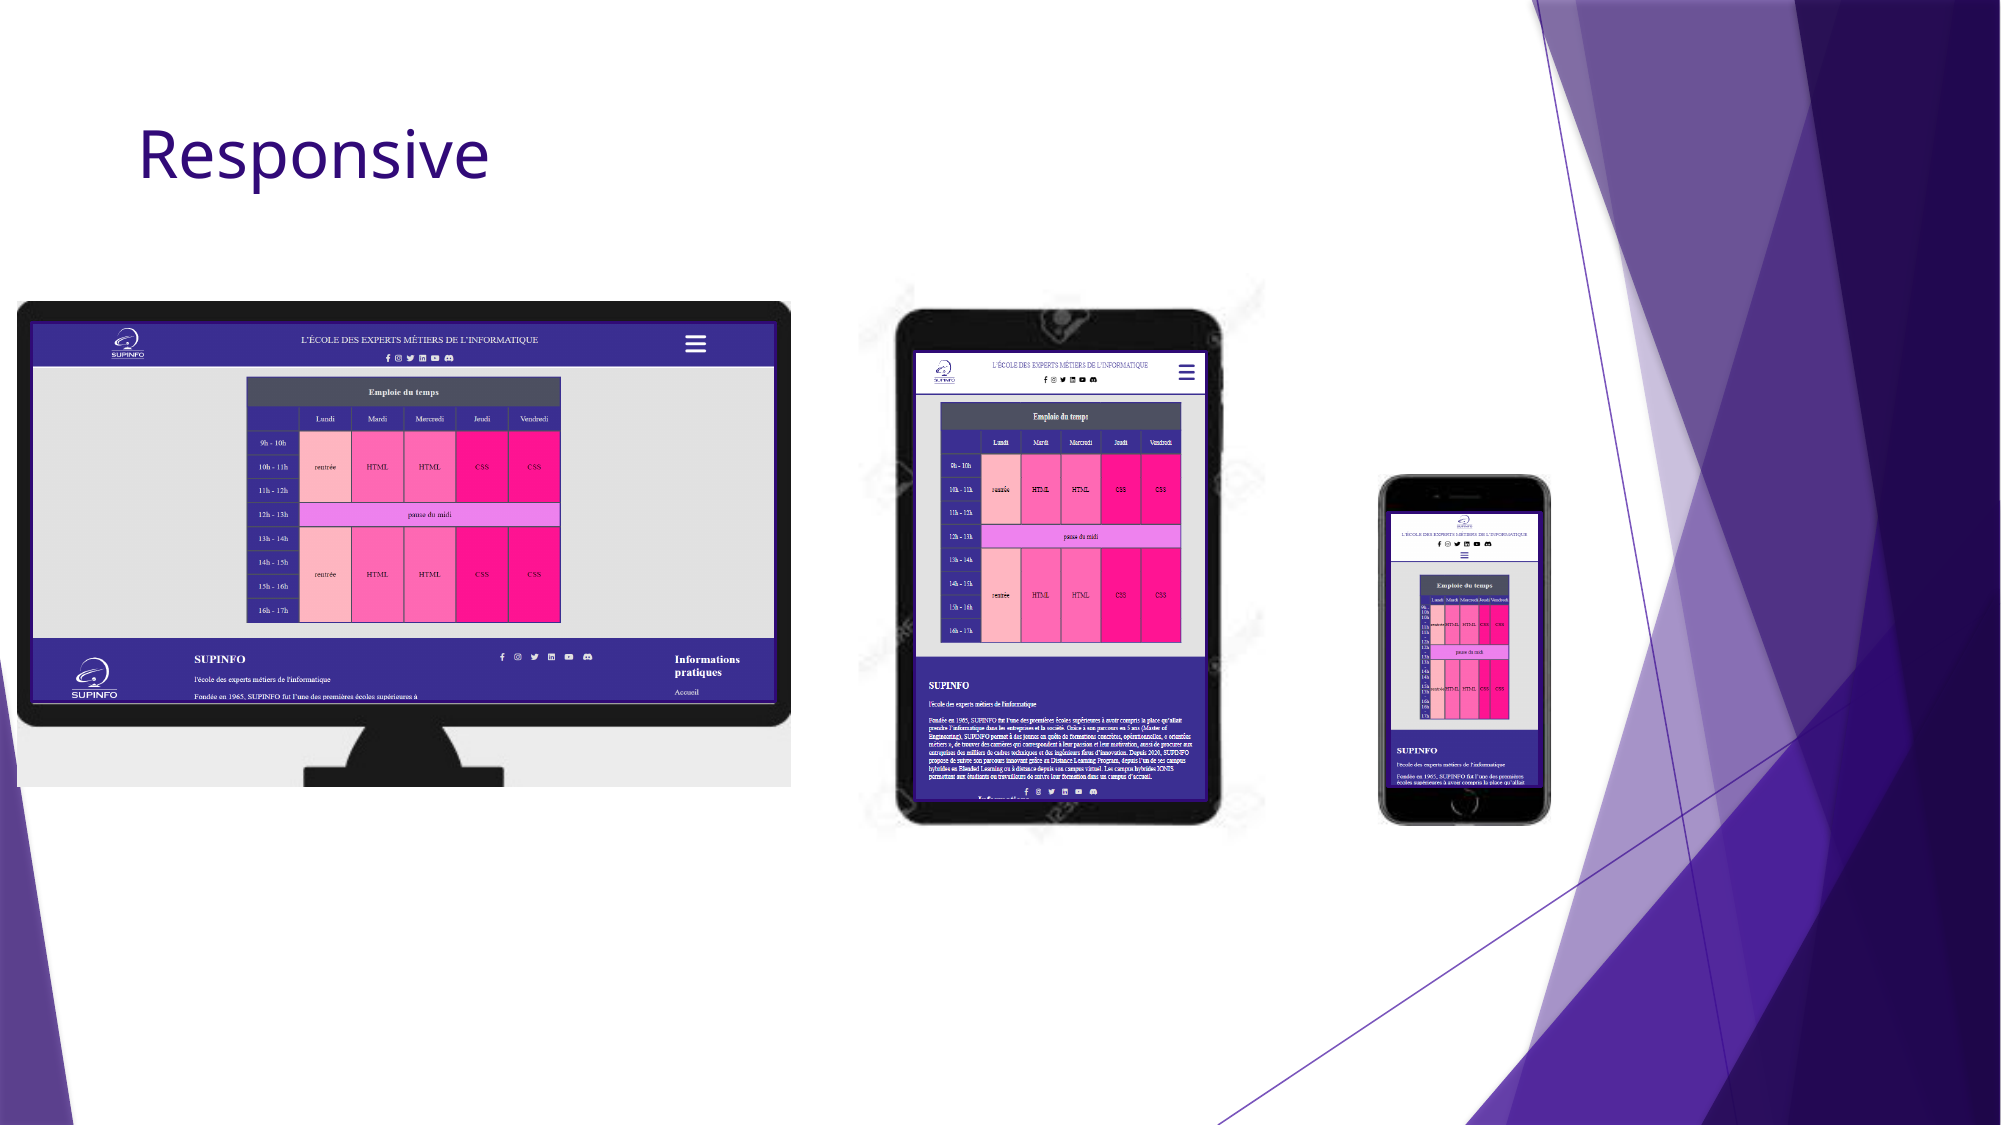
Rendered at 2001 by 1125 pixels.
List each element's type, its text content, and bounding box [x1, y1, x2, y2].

picture [1377, 473, 1552, 827]
picture [16, 300, 791, 787]
text_box Responsive [122, 104, 525, 200]
picture [840, 273, 1278, 852]
